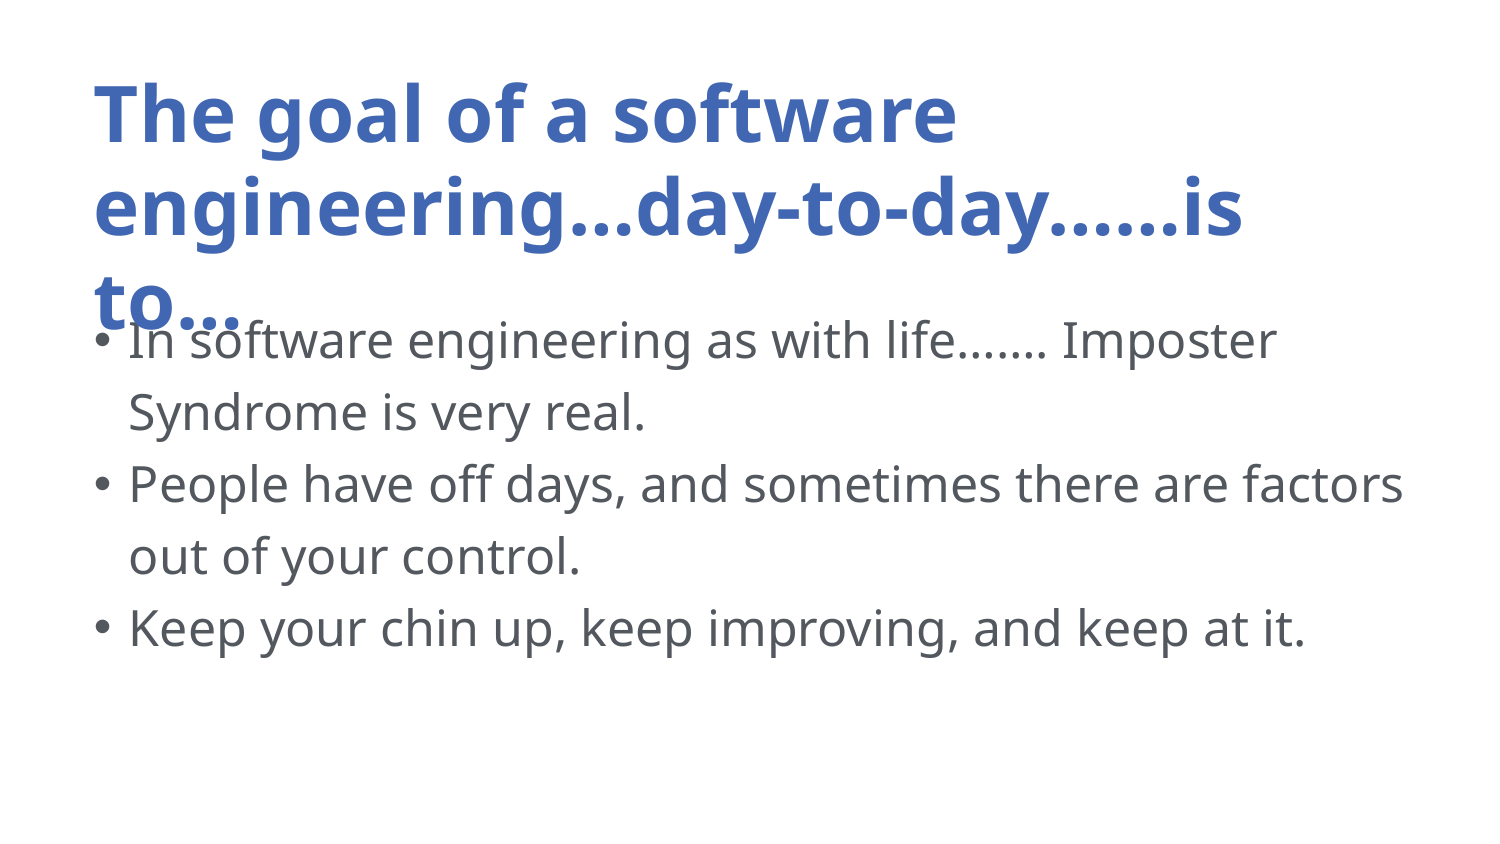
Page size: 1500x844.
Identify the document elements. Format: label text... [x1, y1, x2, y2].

title The goal of a software engineering…day-to-day……is to… [93, 64, 1407, 178]
list In software engineering as with life……. Imposter Syndrome is very real. People have off days, and sometimes there are factors out of your control. Keep your chin up, keep improving, and keep at it. [93, 296, 1407, 743]
